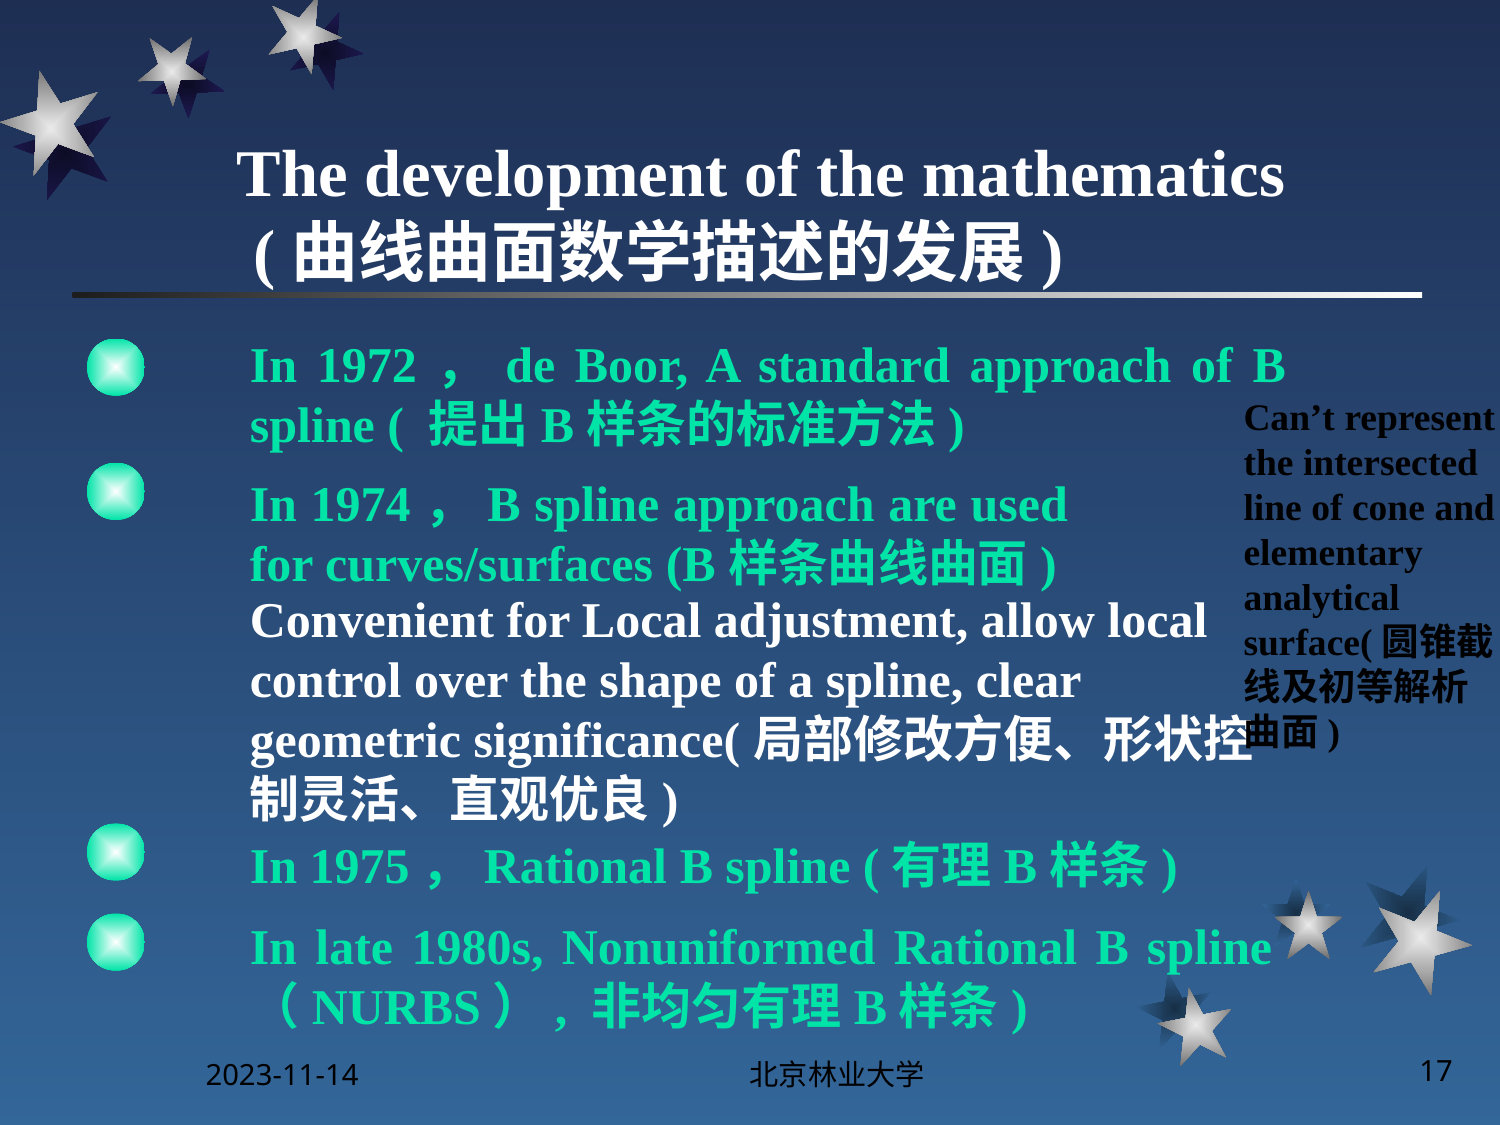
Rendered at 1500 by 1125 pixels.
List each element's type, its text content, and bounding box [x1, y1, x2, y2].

text_box [86, 338, 145, 396]
text_box In 1974，B spline approach are used for curves/surfaces (B样条曲线曲面) [235, 464, 1083, 541]
text_box In 1975，Rational B spline (有理B样条) [235, 825, 1236, 907]
text_box Convenient for Local adjustment, allow local control over the shape of a spline, clear geometric significance(局部修改方便、形状控制灵活、直观优良) [235, 580, 1284, 836]
text_box In late 1980s, Nonuniformed Rational B spline （NURBS）, 非均匀有理B样条) [235, 907, 1288, 995]
slide_number 17 [1155, 1024, 1468, 1100]
footer 北京林业大学 [600, 1024, 1075, 1100]
title The development of the mathematics (曲线曲面数学描述的发展) [221, 57, 1419, 297]
text_box [86, 913, 145, 971]
text_box Can’t represent the intersected line of cone and elementary analytical surface(圆锥截线及初等解析曲面) [1228, 385, 1500, 761]
text_box In 1972，de Boor, A standard approach of B spline ( 提出B样条的标准方法) [235, 324, 1301, 407]
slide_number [190, 1024, 504, 1100]
text_box [86, 462, 145, 520]
text_box [86, 823, 145, 881]
